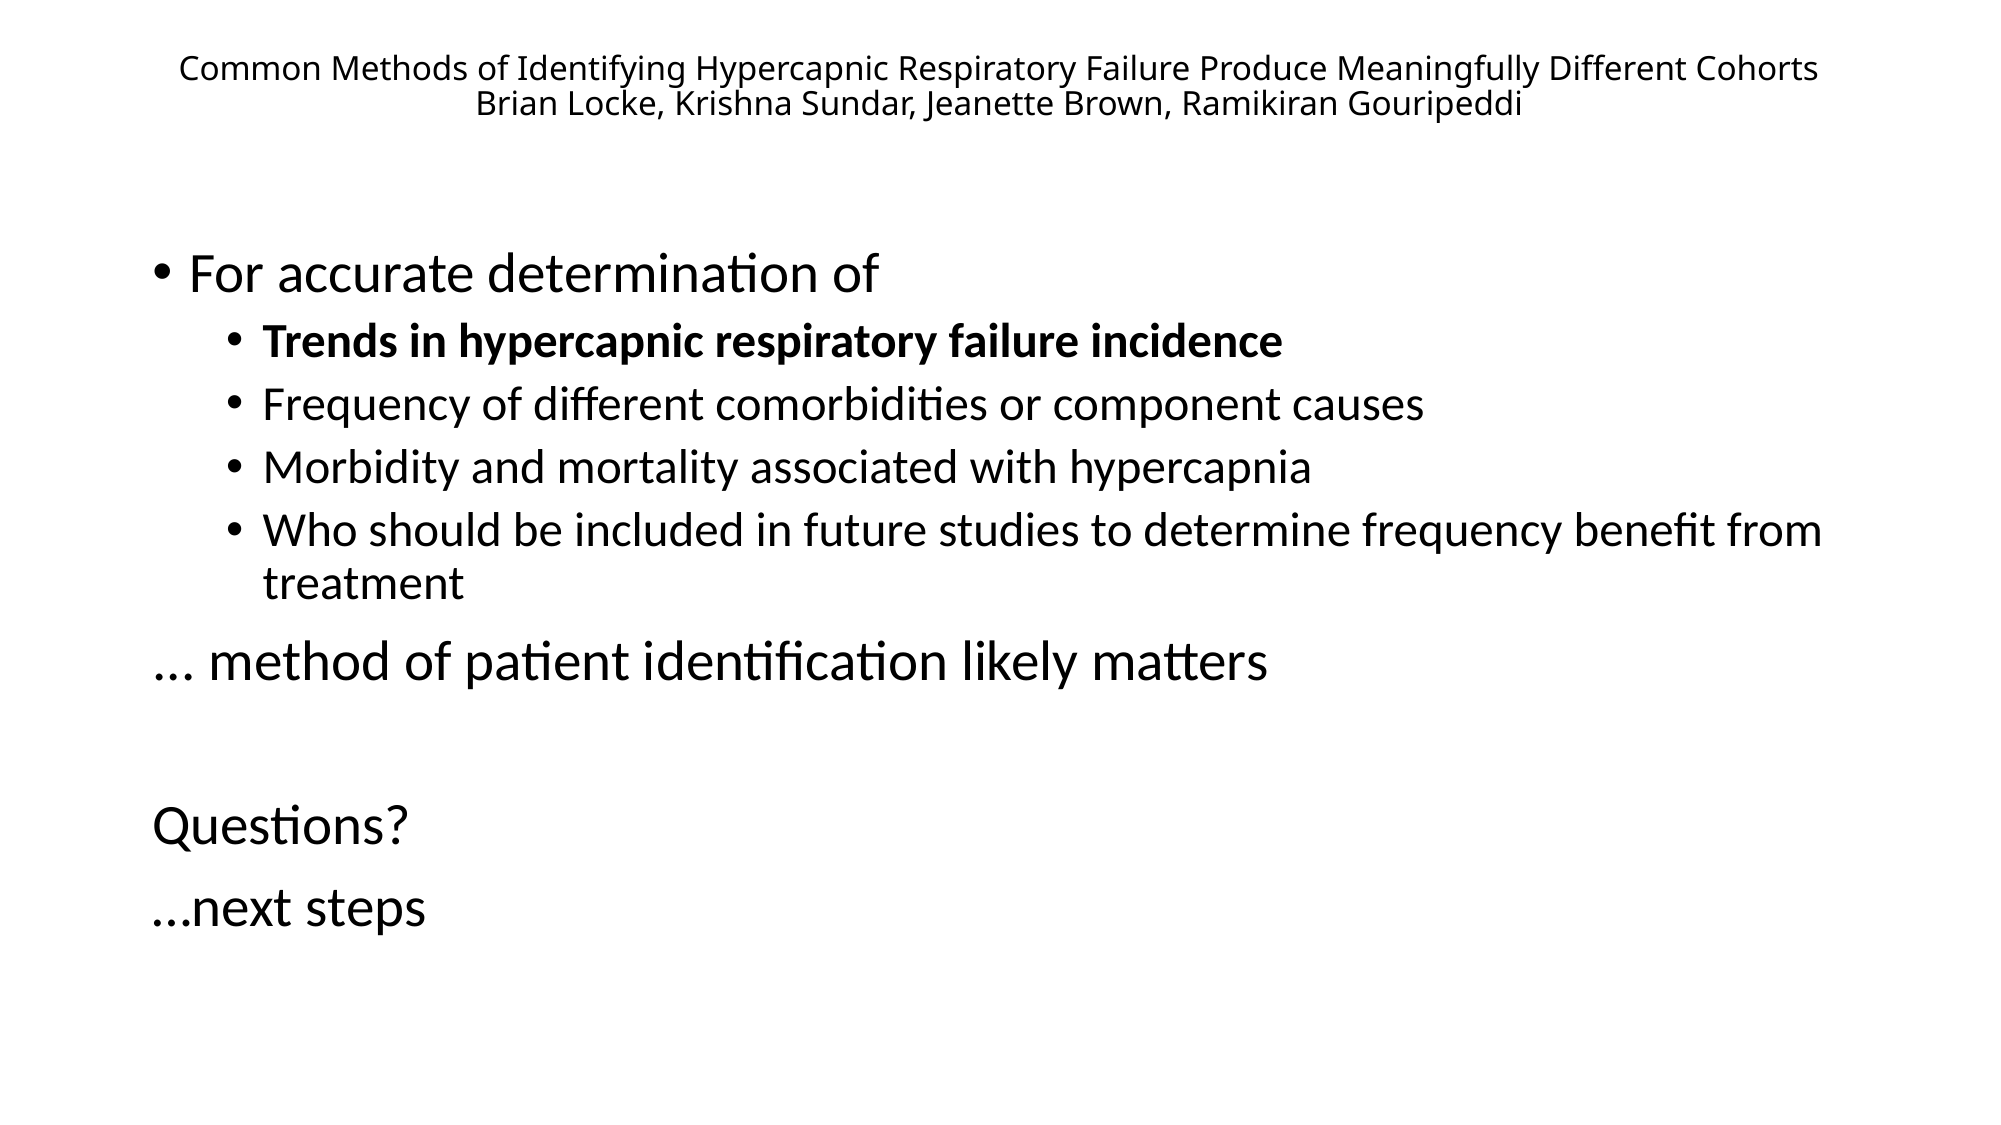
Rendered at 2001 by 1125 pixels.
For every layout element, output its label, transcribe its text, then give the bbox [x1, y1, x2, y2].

list For accurate determination of Trends in hypercapnic respiratory failure incidence Frequency of different comorbidities or component causes Morbidity and mortality associated with hypercapnia Who should be included in future studies to determine frequency benefit from treatment ... method of patient identification likely matters Questions? …next steps [137, 236, 1863, 950]
text_box Common Methods of Identifying Hypercapnic Respiratory Failure Produce Meaningfully Different Cohorts Brian Locke, Krishna Sundar, Jeanette Brown, Ramikiran Gouripeddi [137, 32, 1863, 142]
